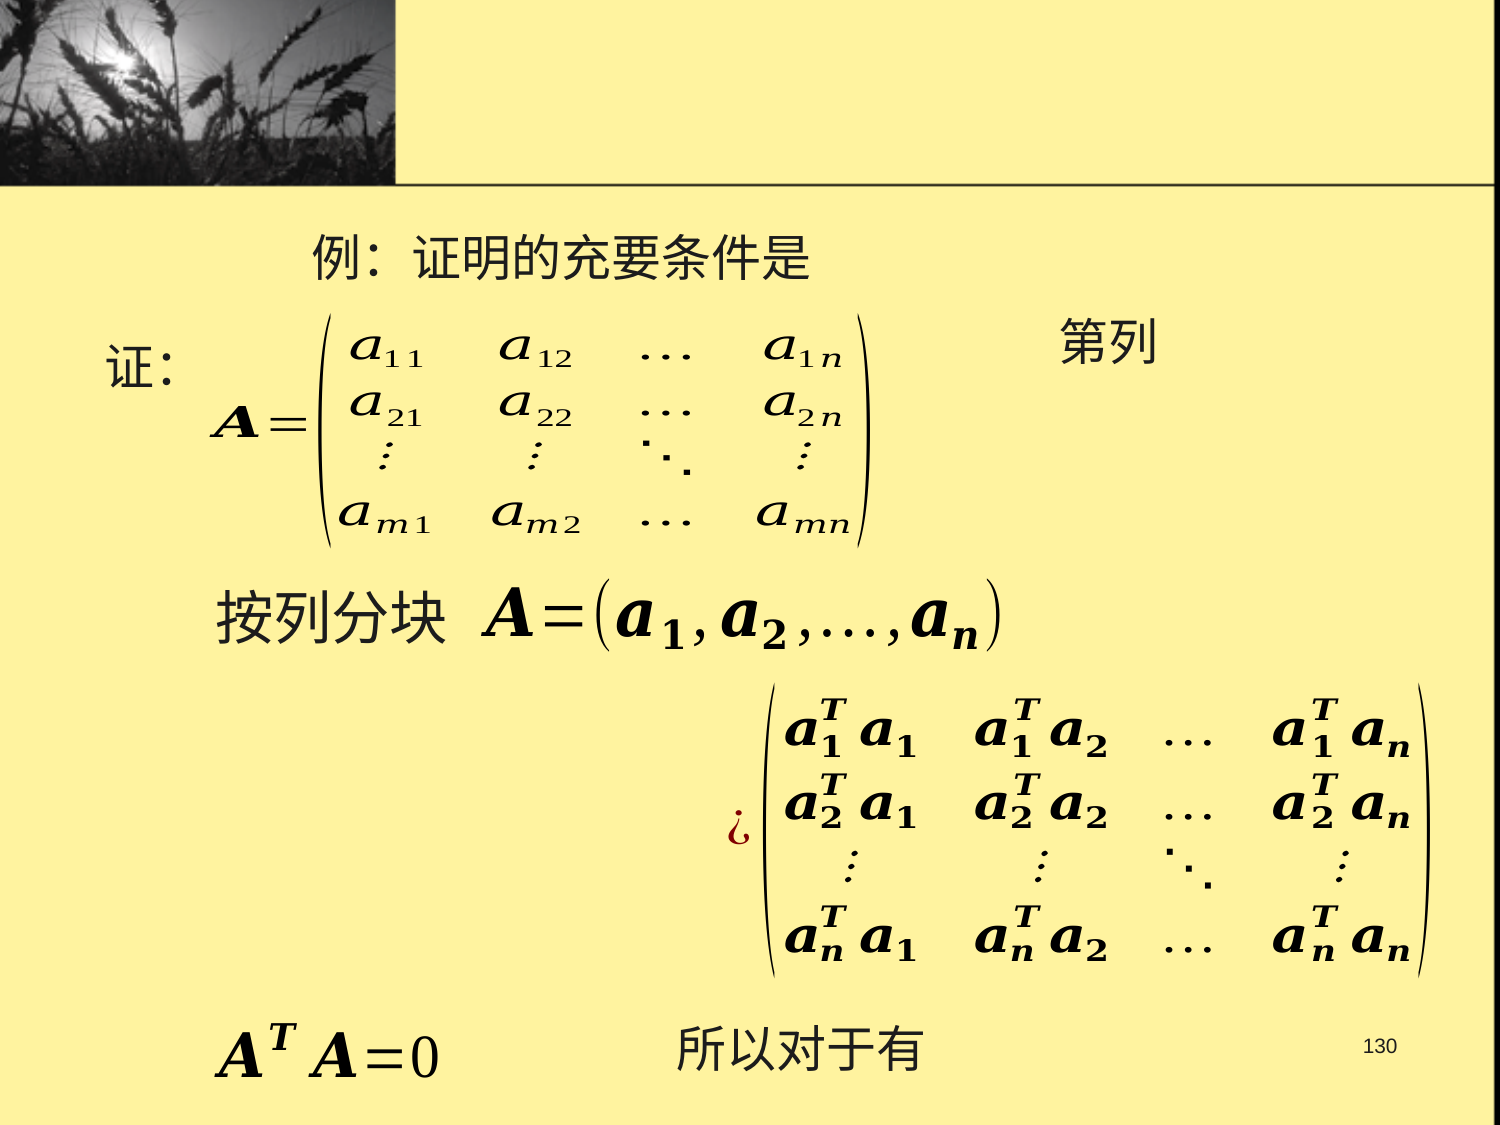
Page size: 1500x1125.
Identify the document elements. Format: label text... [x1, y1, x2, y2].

picture [0, 0, 1500, 1125]
text_box 证： [89, 328, 219, 404]
slide_number 130 [1200, 1025, 1413, 1100]
text_box 按列分块 [200, 573, 463, 659]
